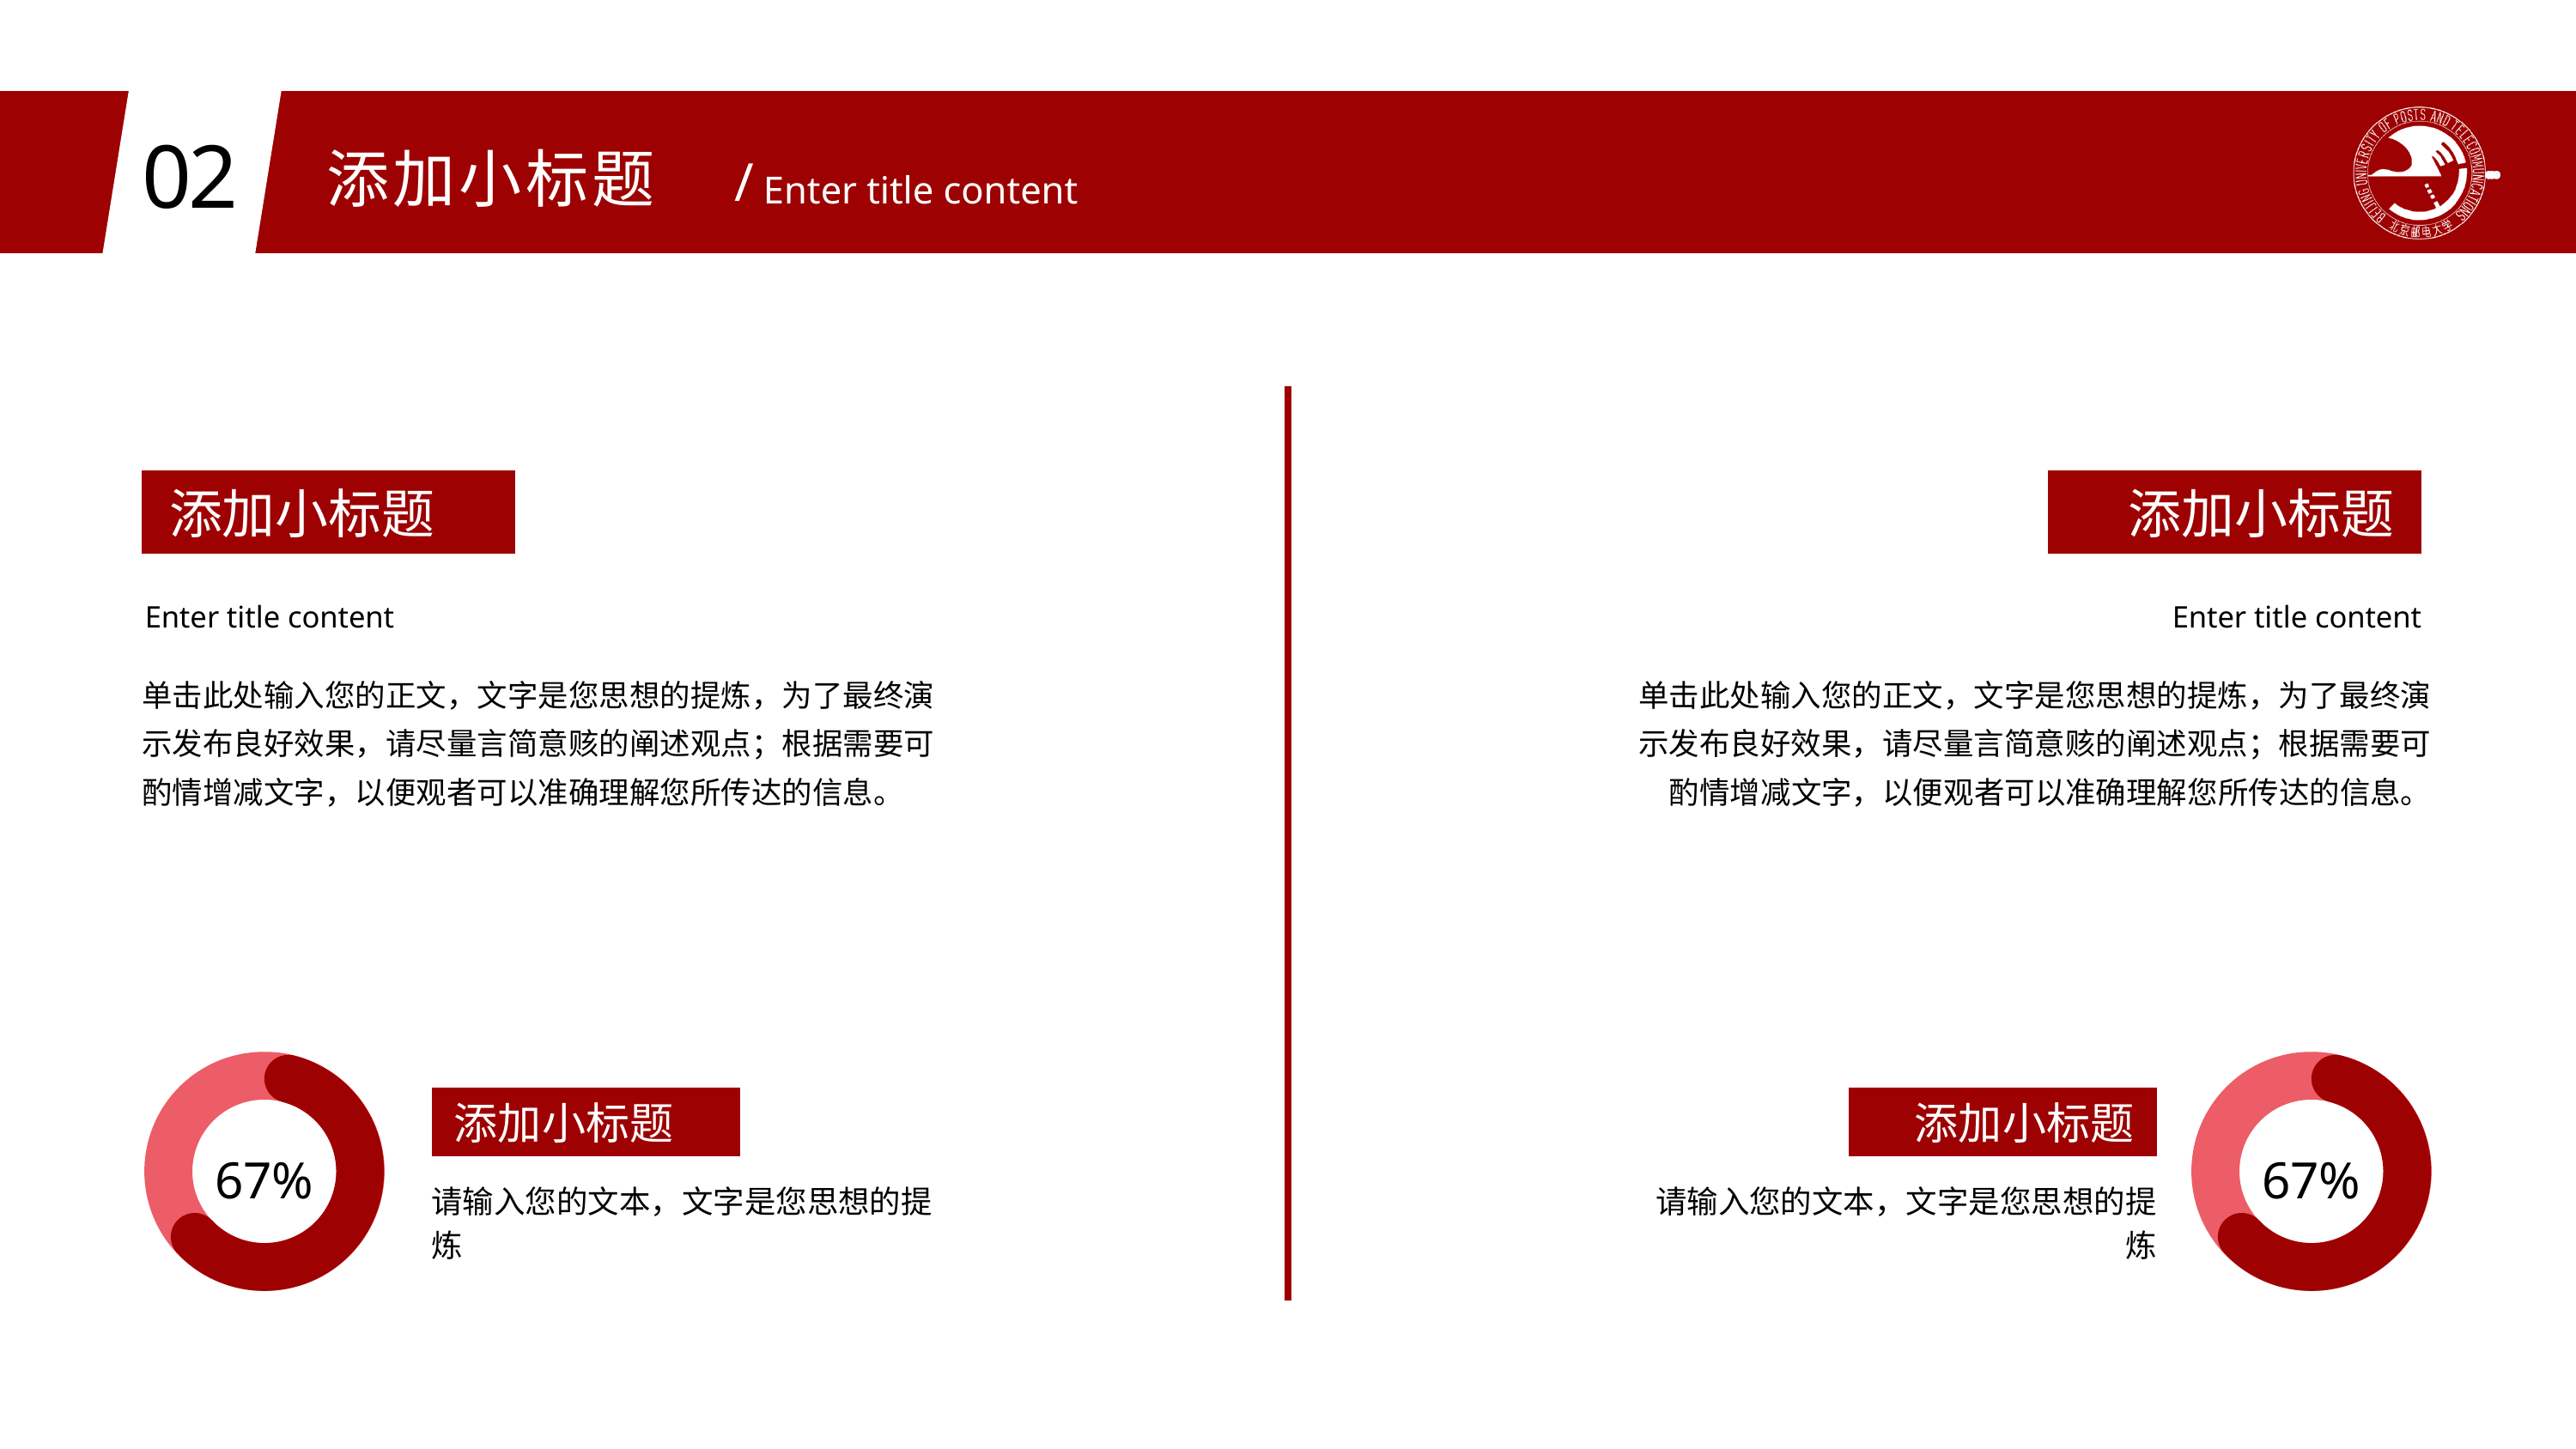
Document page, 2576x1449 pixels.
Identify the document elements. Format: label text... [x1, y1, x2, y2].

text_box Enter title content [144, 581, 574, 634]
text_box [2191, 1052, 2432, 1292]
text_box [276, 90, 2576, 254]
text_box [2047, 470, 2422, 555]
text_box 请输入您的文本，文字是您思想的提炼 [1635, 1175, 2158, 1264]
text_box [144, 1052, 385, 1292]
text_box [120, 9, 272, 277]
text_box Enter title content [1992, 581, 2422, 634]
text_box 请输入您的文本，文字是您思想的提炼 [431, 1175, 954, 1264]
text_box 单击此处输入您的正文，文字是您思想的提炼，为了最终演示发布良好效果，请尽量言简意赅的阐述观点；根据需要可酌情增减文字，以便观者可以准确理解您所传达的信息。 [142, 664, 954, 810]
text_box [1848, 1087, 2158, 1157]
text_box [0, 90, 116, 254]
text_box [431, 1087, 740, 1157]
text_box 单击此处输入您的正文，文字是您思想的提炼，为了最终演示发布良好效果，请尽量言简意赅的阐述观点；根据需要可酌情增减文字，以便观者可以准确理解您所传达的信息。 [1619, 664, 2432, 810]
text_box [141, 470, 516, 555]
